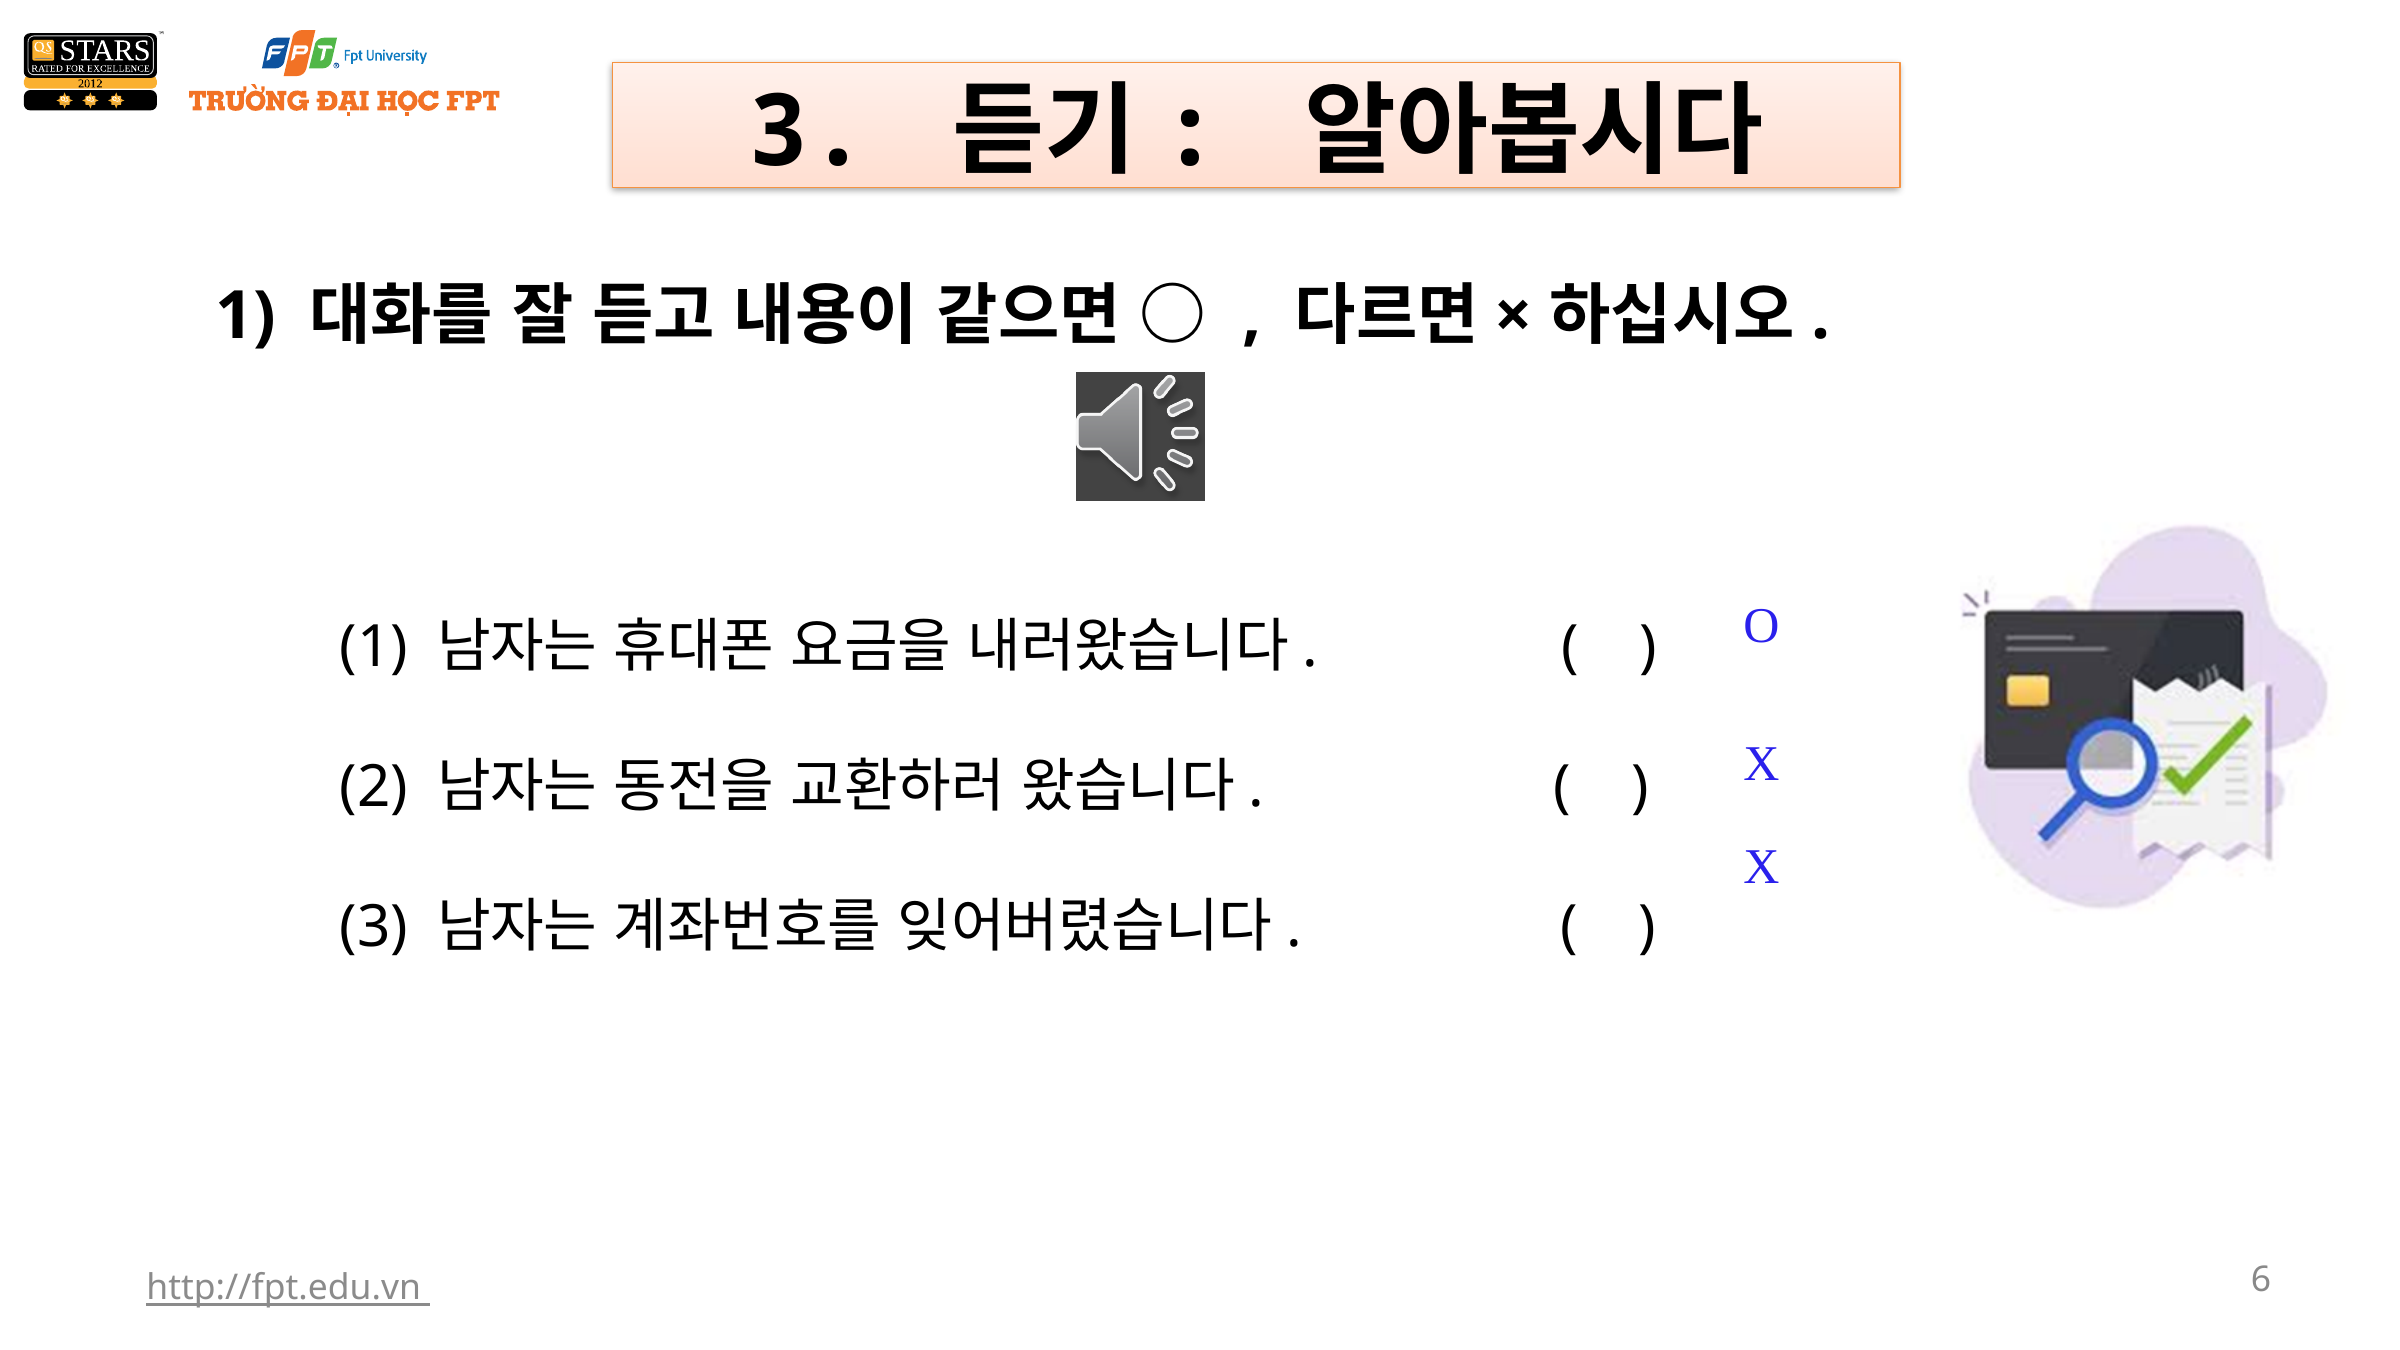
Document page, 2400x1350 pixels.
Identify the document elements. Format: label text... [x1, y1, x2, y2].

text_box 1) 대화를 잘 듣고 내용이 같으면 ○ , 다르면×하십시오. [200, 264, 1903, 360]
text_box X [1728, 724, 1788, 788]
text_box O [1728, 586, 1788, 650]
slide_number 6 [2175, 1250, 2293, 1312]
text_box 3. 듣기: 알아봅시다 [612, 62, 1901, 188]
footer http://fpt.edu.vn [125, 1250, 885, 1322]
picture [1889, 488, 2398, 971]
text_box (1) 남자는 휴대폰 요금을 내러왔습니다. ( ) (2) 남자는 동전을 교환하러 왔습니다. ( ) (3) 남자는 계좌번호를 잊어버렸습니다. ( ) [324, 531, 1884, 966]
text_box X [1728, 861, 1788, 925]
picture [1074, 370, 1207, 503]
